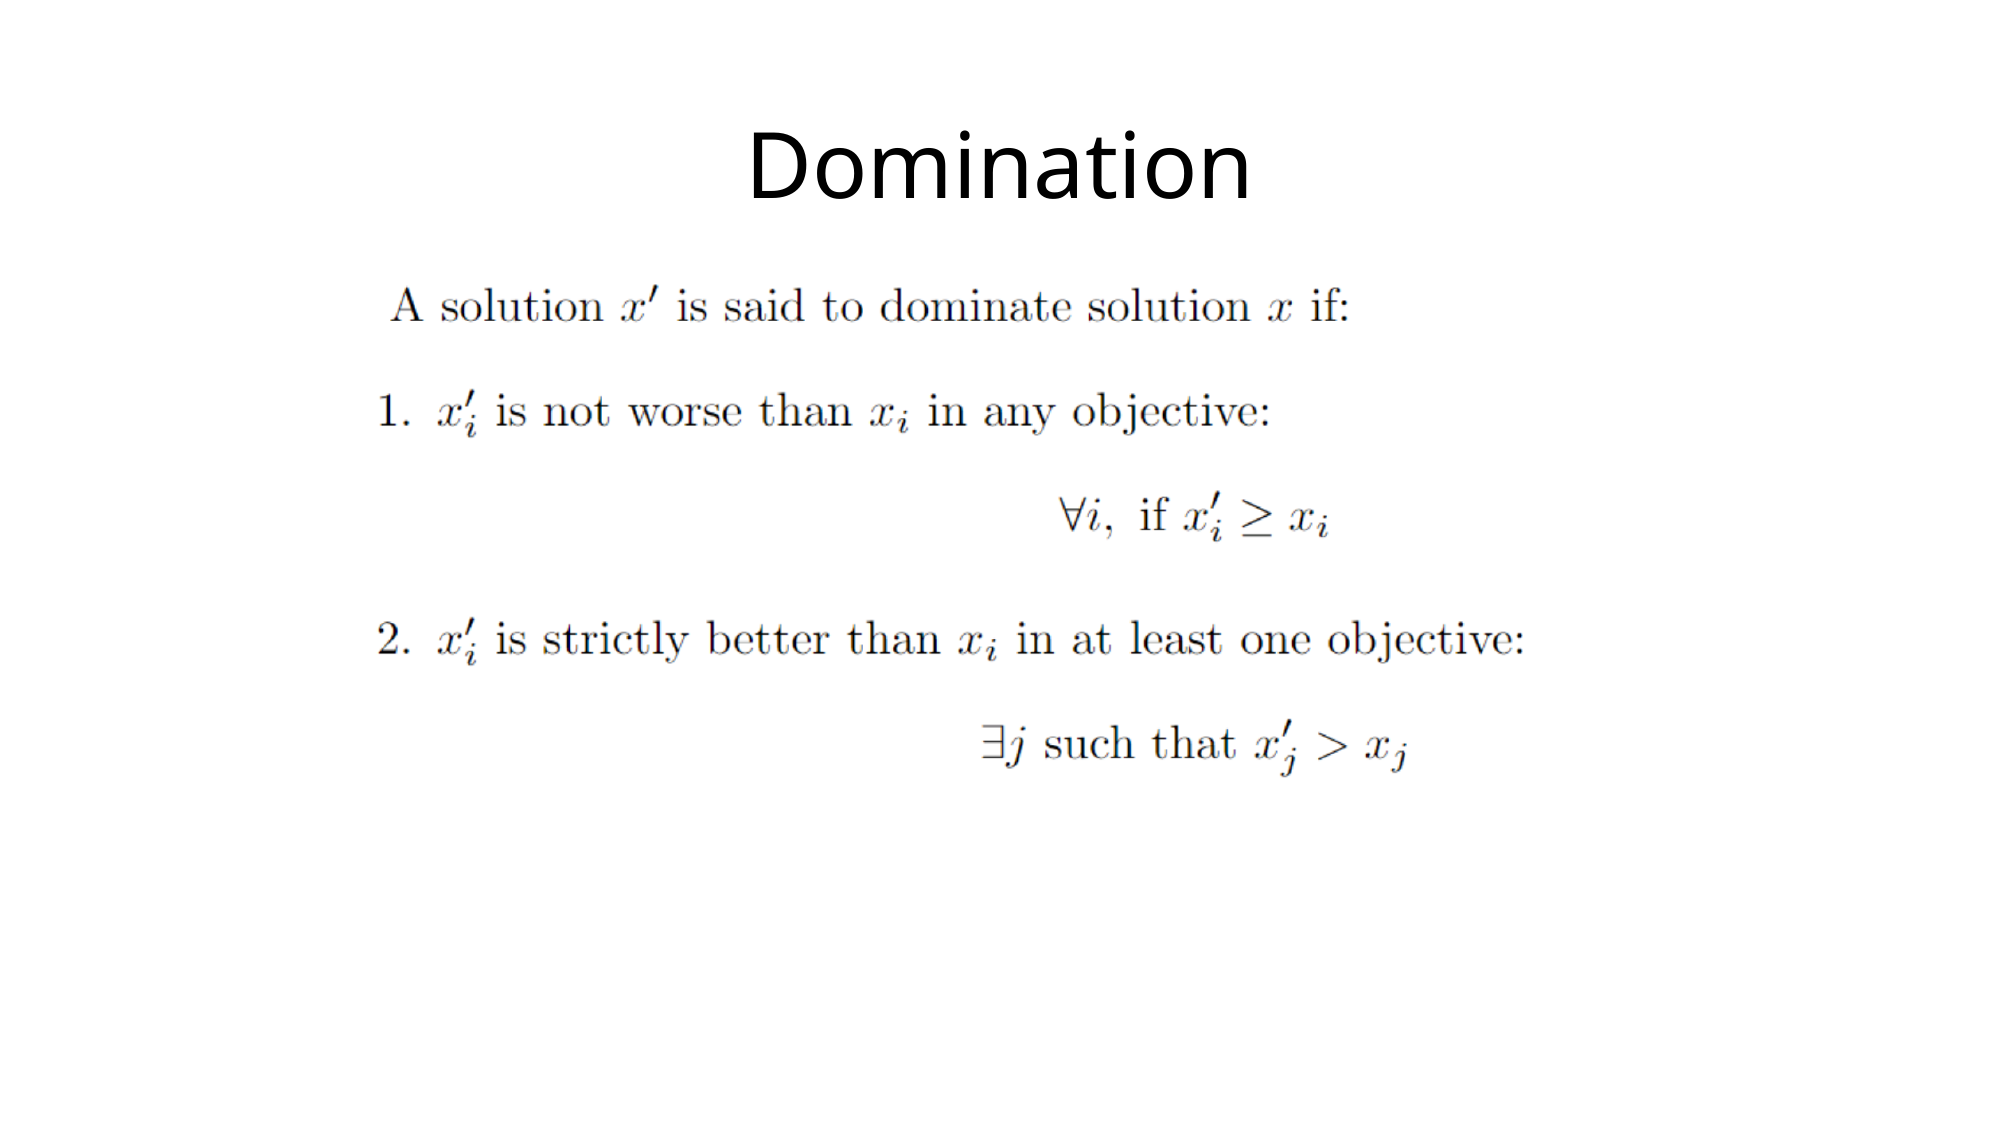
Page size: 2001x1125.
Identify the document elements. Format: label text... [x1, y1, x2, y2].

picture [309, 277, 1798, 789]
title Domination [137, 59, 1863, 278]
